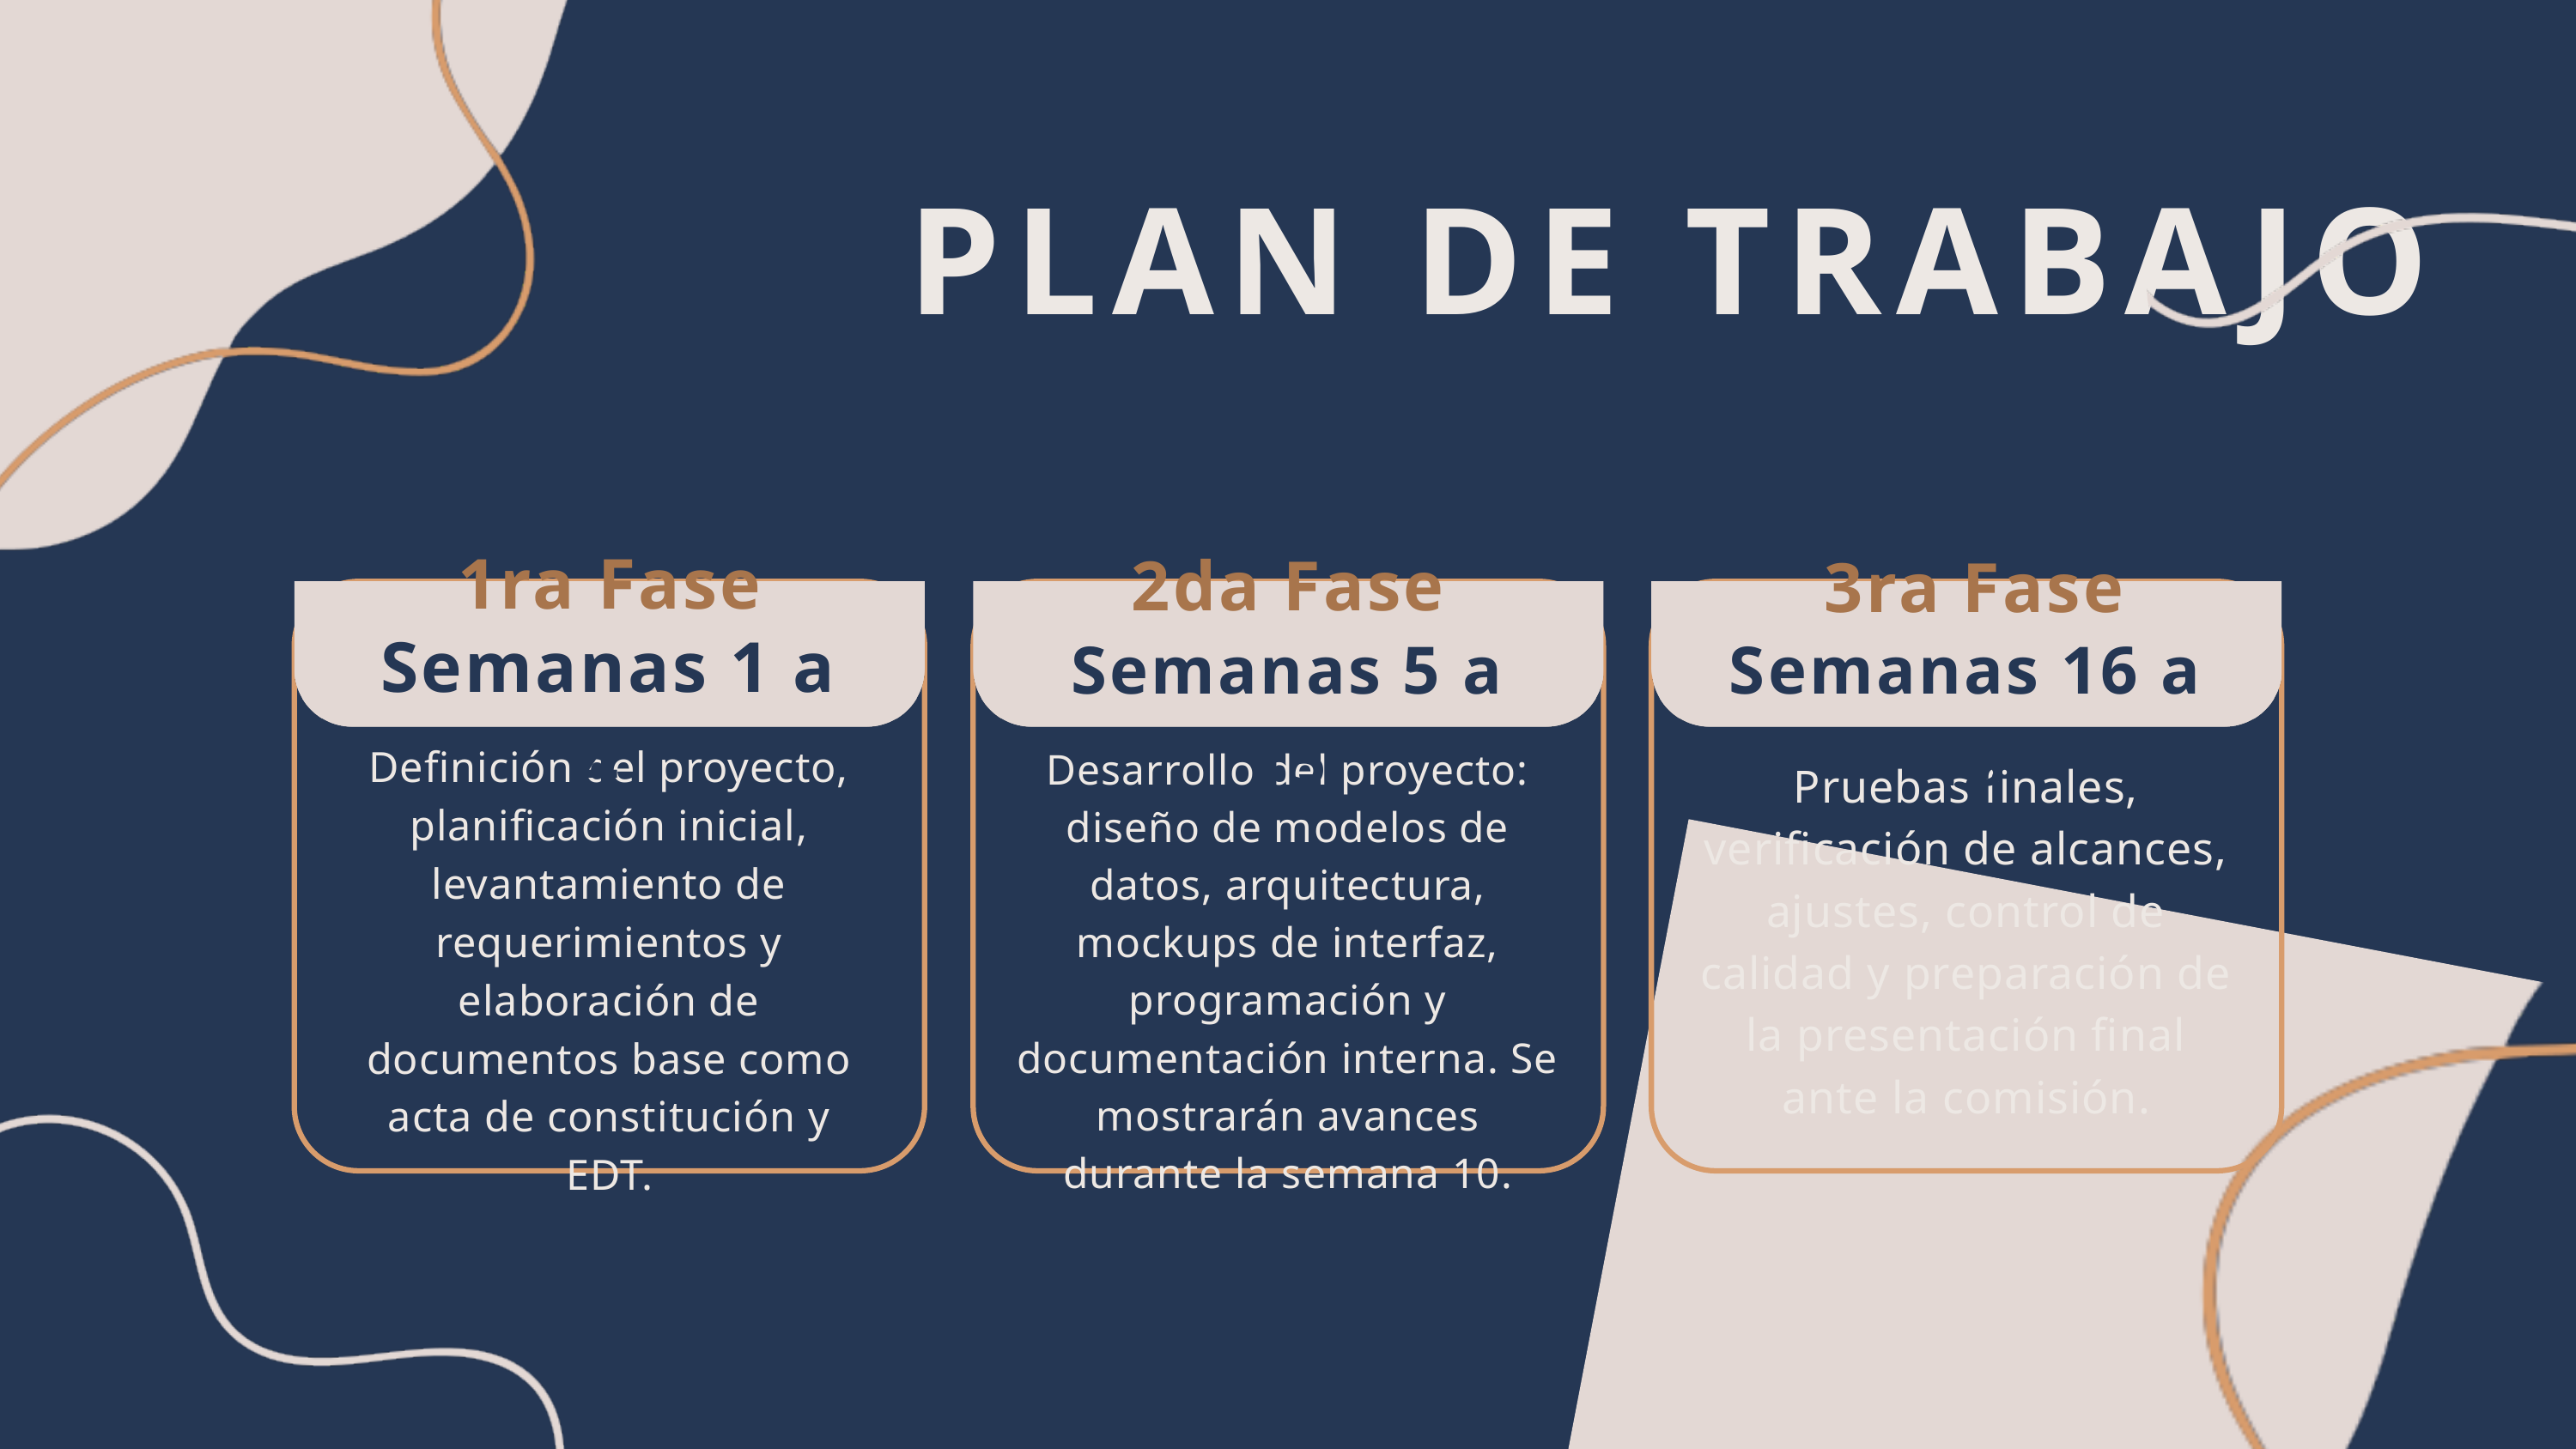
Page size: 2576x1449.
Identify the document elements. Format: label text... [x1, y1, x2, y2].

text_box [1568, 933, 2576, 1449]
text_box [0, 1104, 569, 1449]
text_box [973, 580, 1604, 1172]
text_box PLAN DE TRABAJO [775, 136, 2432, 345]
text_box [294, 580, 925, 1172]
text_box 1ra Fase [355, 525, 863, 579]
text_box [2117, 0, 2576, 337]
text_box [1650, 580, 2282, 1172]
text_box 2da Fase [1019, 529, 1556, 579]
text_box Desarrollo del proyecto: diseño de modelos de datos, arquitectura, mockups de interfaz, programación y documentación interna. Se mostrarán avances durante la semana 10. [1013, 1178, 1564, 1197]
text_box 3ra Fase [1820, 530, 2129, 579]
text_box Definición del proyecto, planificación inicial, levantamiento de requerimientos y elaboración de documentos base como acta de constitución y EDT. [569, 1178, 871, 1199]
text_box [0, 0, 866, 561]
